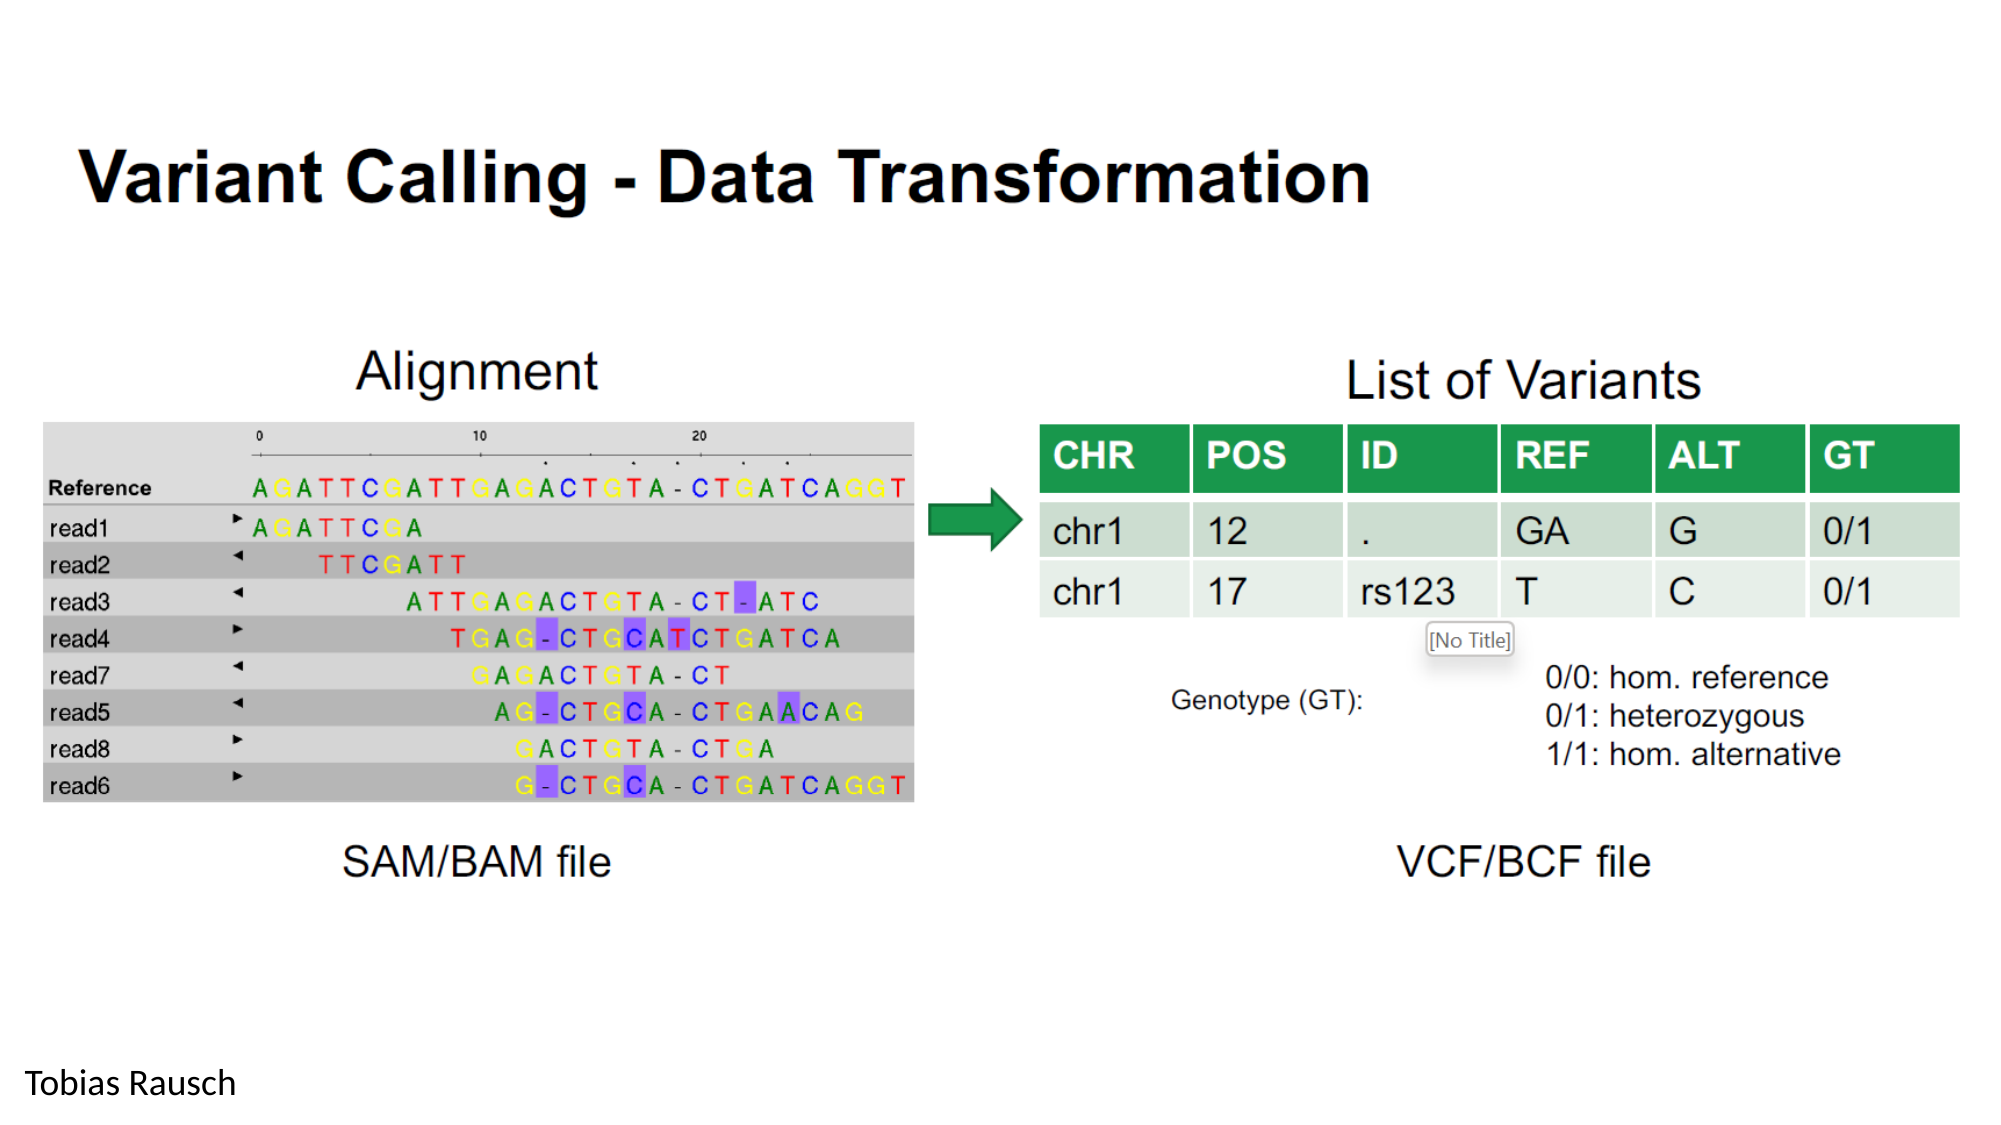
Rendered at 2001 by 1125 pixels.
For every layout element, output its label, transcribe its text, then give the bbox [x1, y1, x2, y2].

picture [34, 143, 1968, 900]
text_box Tobias Rausch [9, 1051, 297, 1111]
